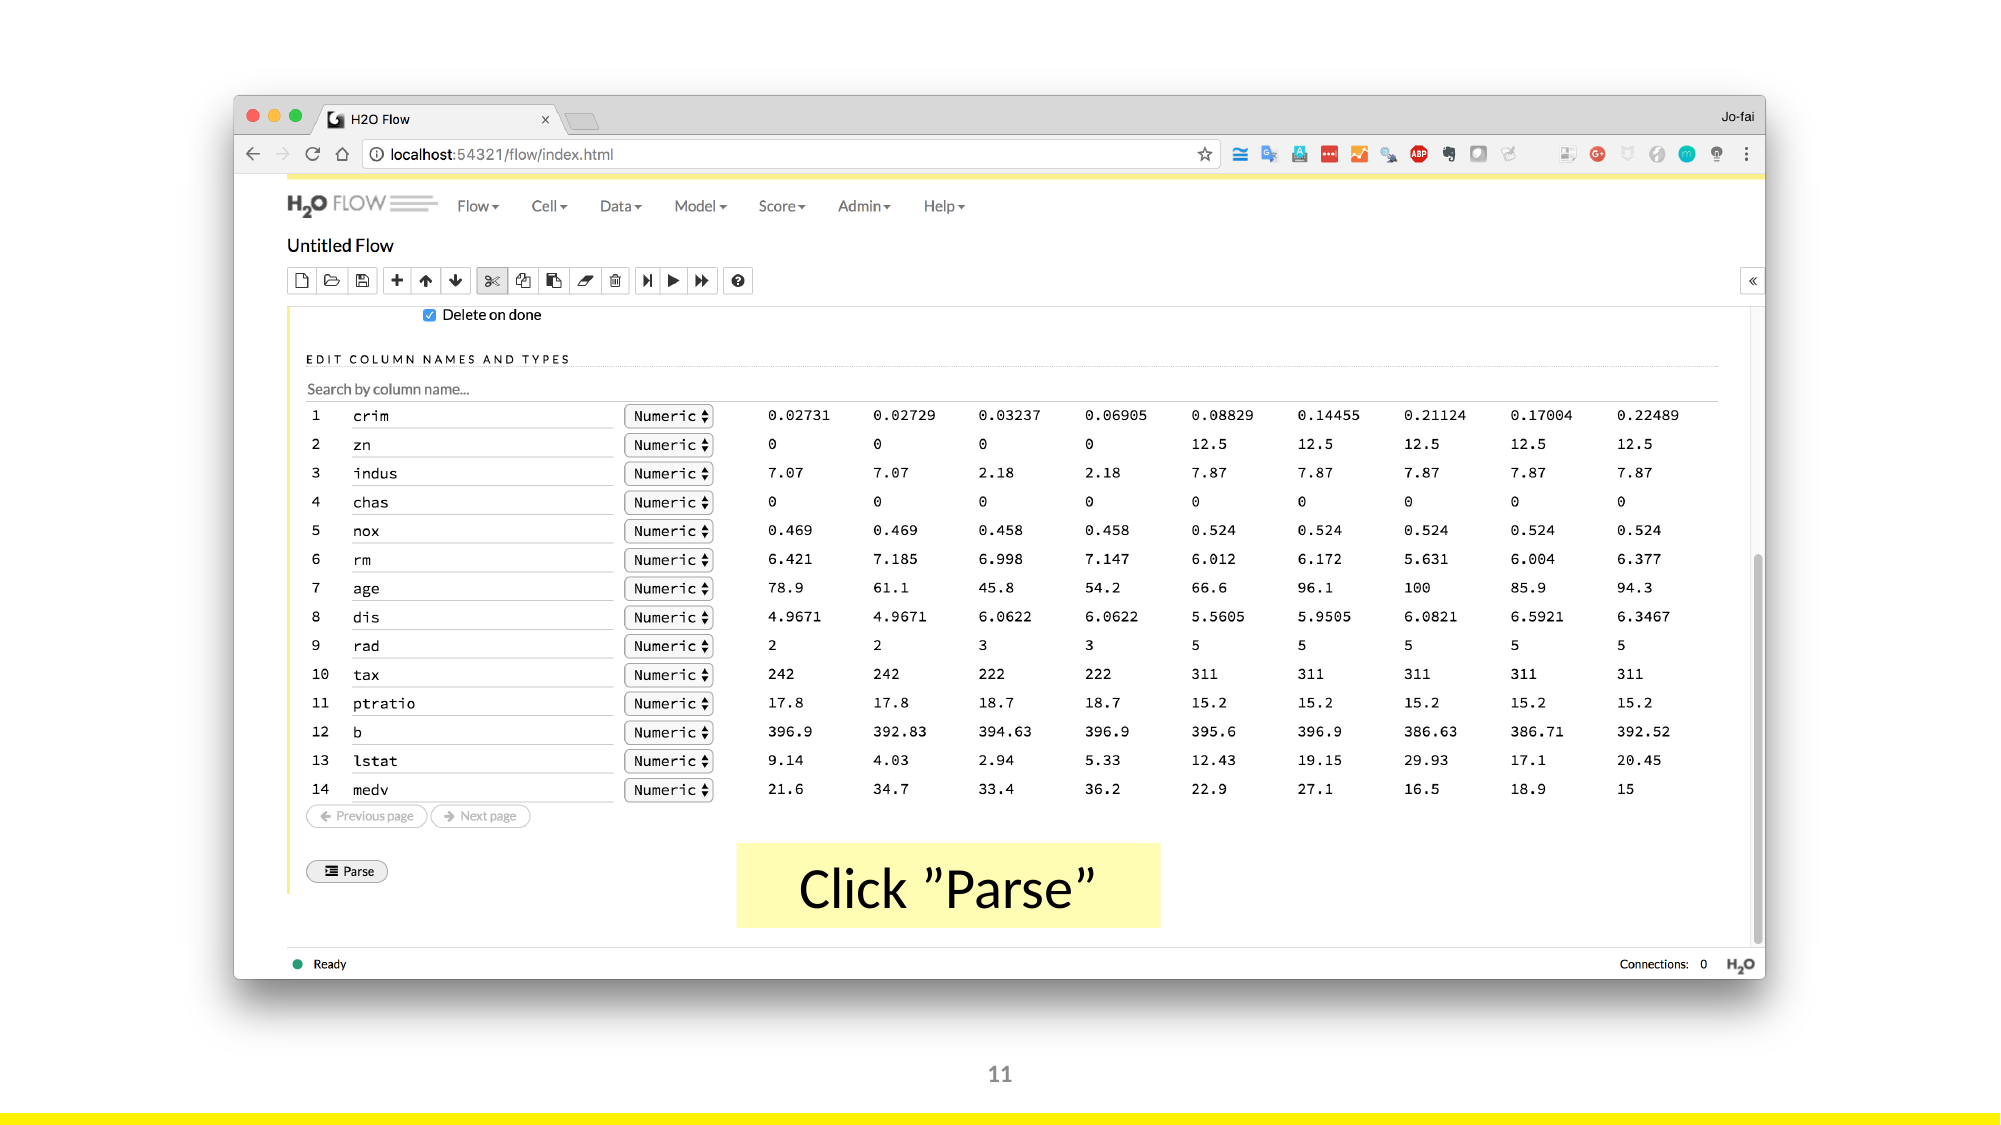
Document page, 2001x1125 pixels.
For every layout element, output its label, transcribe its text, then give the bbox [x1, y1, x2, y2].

picture [174, 61, 1825, 1064]
text_box [0, 1112, 2000, 1125]
slide_number 11 [774, 1064, 1225, 1103]
